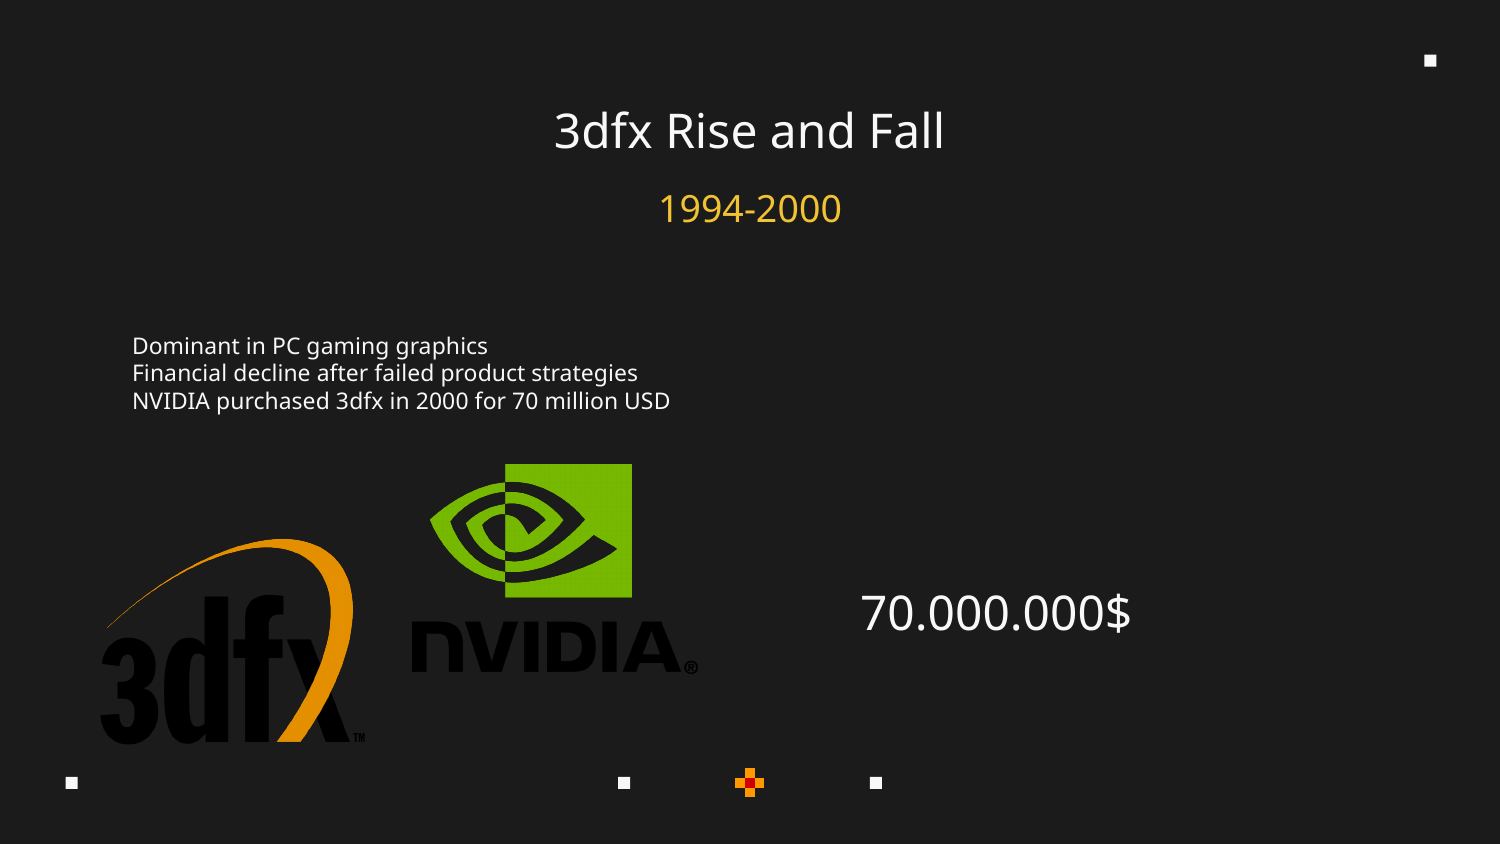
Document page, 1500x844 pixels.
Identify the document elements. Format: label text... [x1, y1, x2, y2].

picture [100, 538, 366, 745]
picture [412, 464, 698, 675]
title 3dfx Rise and Fall [179, 85, 1321, 223]
text_box Dominant in PC gaming graphics Financial decline after failed product strategies NVIDIA purchased 3dfx in 2000 for 70 million USD [88, 316, 1441, 468]
text_box 1994-2000 [503, 173, 997, 245]
text_box 70.000.000$ [701, 567, 1327, 654]
